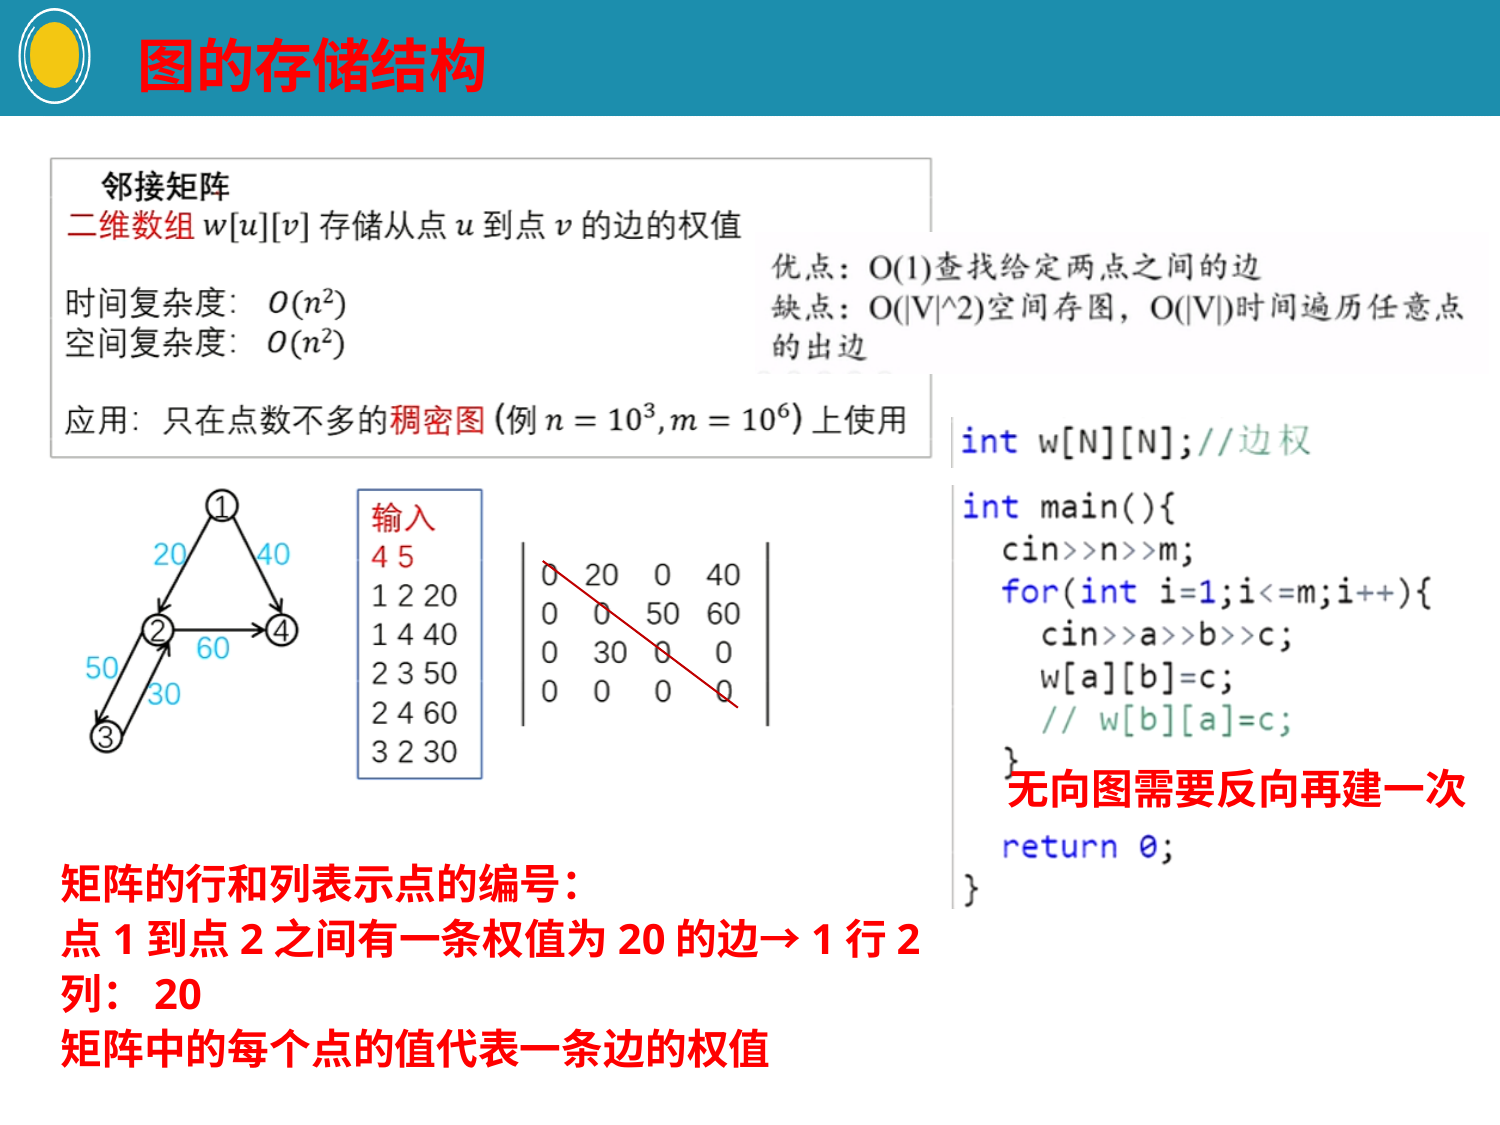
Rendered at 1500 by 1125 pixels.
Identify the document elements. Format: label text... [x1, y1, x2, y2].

text_box 图的存储结构 [123, 21, 943, 107]
picture [0, 0, 1500, 1125]
text_box 矩阵的行和列表示点的编号： 点1到点2之间有一条权值为20的边→1行2列：20 矩阵中的每个点的值代表一条边的权值 [45, 845, 994, 1081]
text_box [13, 147, 941, 1013]
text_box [951, 485, 1500, 909]
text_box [542, 560, 738, 708]
